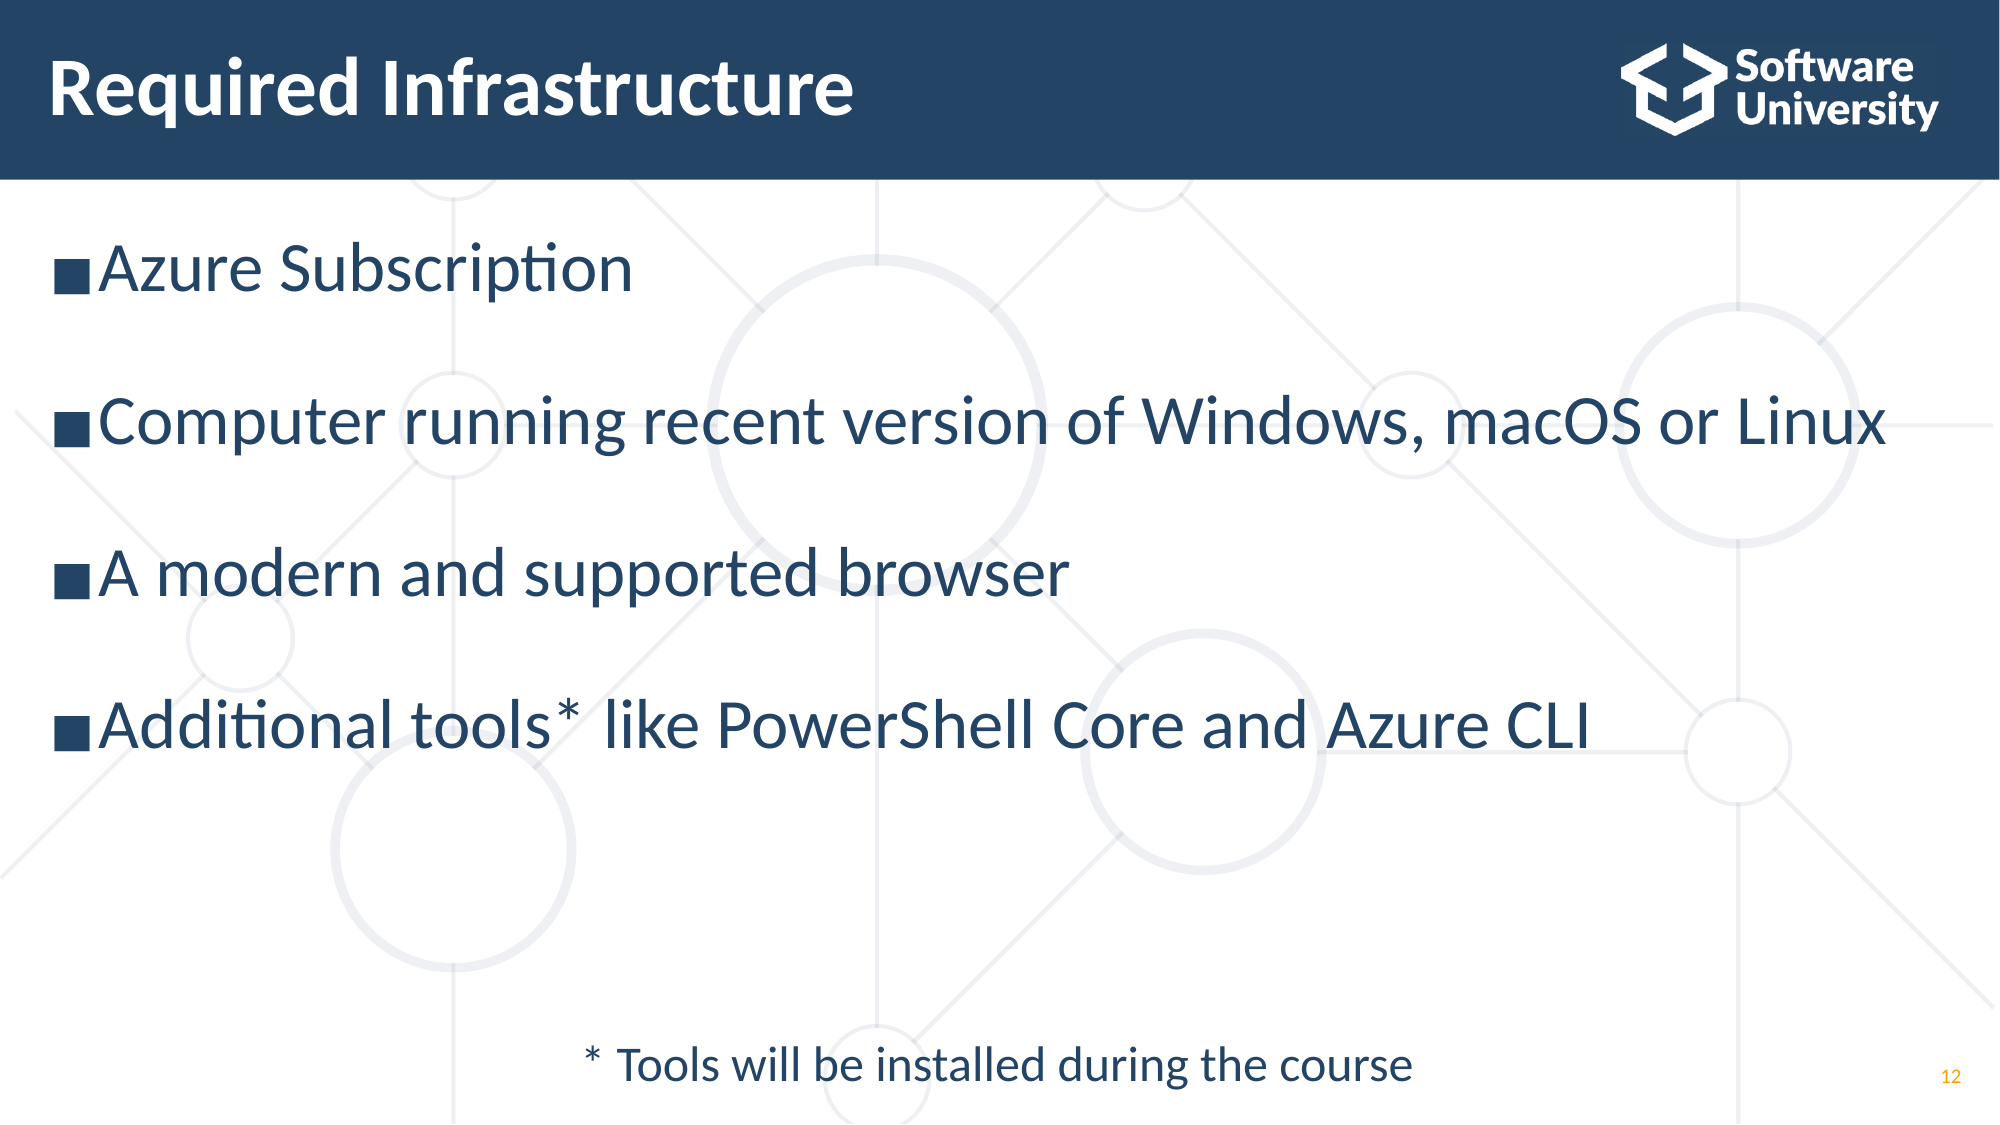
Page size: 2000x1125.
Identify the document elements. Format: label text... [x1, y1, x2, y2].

text_box * Tools will be installed during the course [69, 1007, 1925, 1109]
title Required Infrastructure [31, 16, 1591, 162]
picture [1621, 43, 1939, 136]
list Azure Subscription Computer running recent version of Windows, macOS or Linux A modern and supported browser Additional tools* like PowerShell Core and Azure CLI [31, 172, 1968, 1103]
slide_number 12 [1925, 1049, 1968, 1101]
